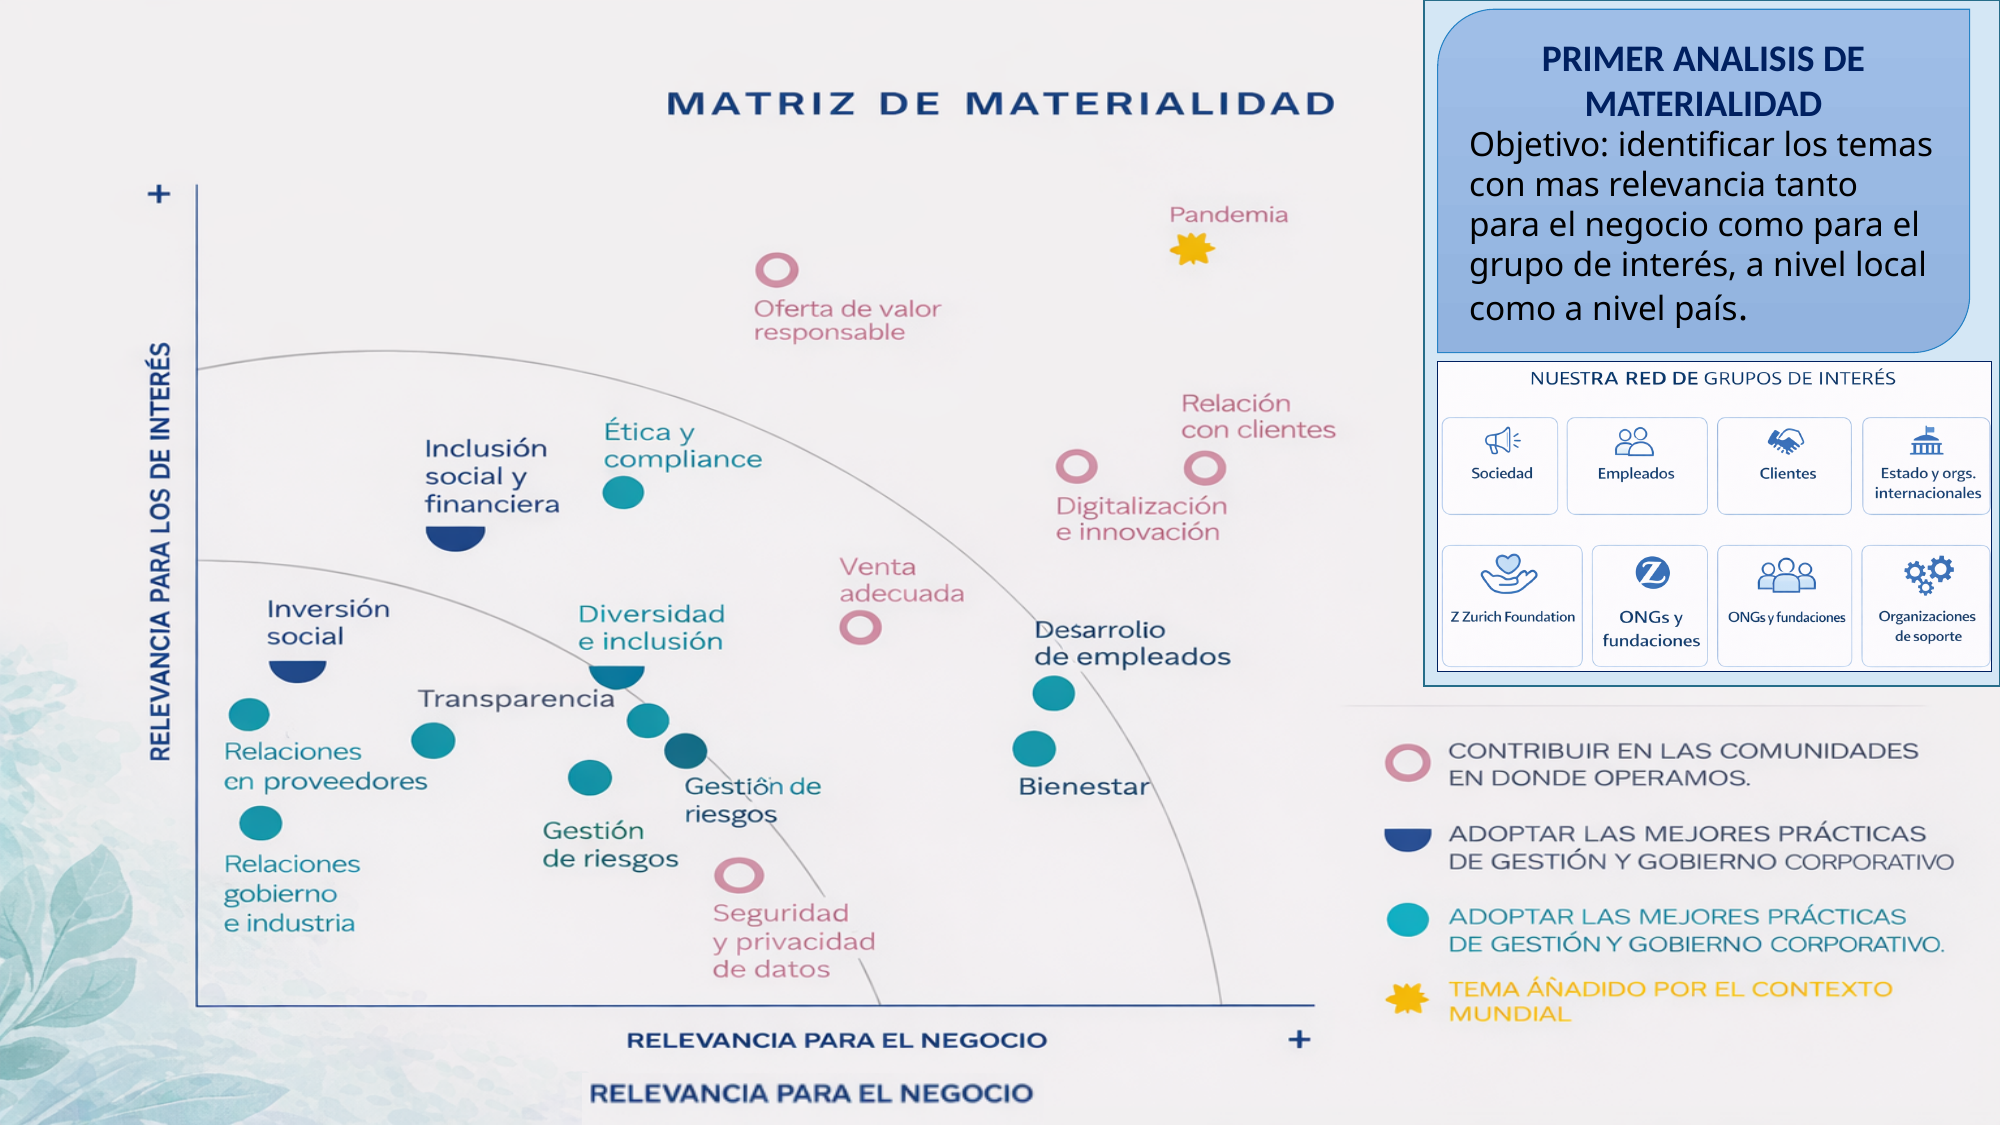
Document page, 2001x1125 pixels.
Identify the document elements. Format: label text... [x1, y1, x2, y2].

text_box PRIMER ANALISIS DE MATERIALIDAD Objetivo: identificar los temas con mas relevancia tanto para el negocio como para el grupo de interés, a nivel local como a nivel país. [1437, 8, 1971, 354]
text_box [1423, 0, 2000, 687]
picture [0, 0, 2000, 1125]
picture [1437, 361, 1992, 672]
